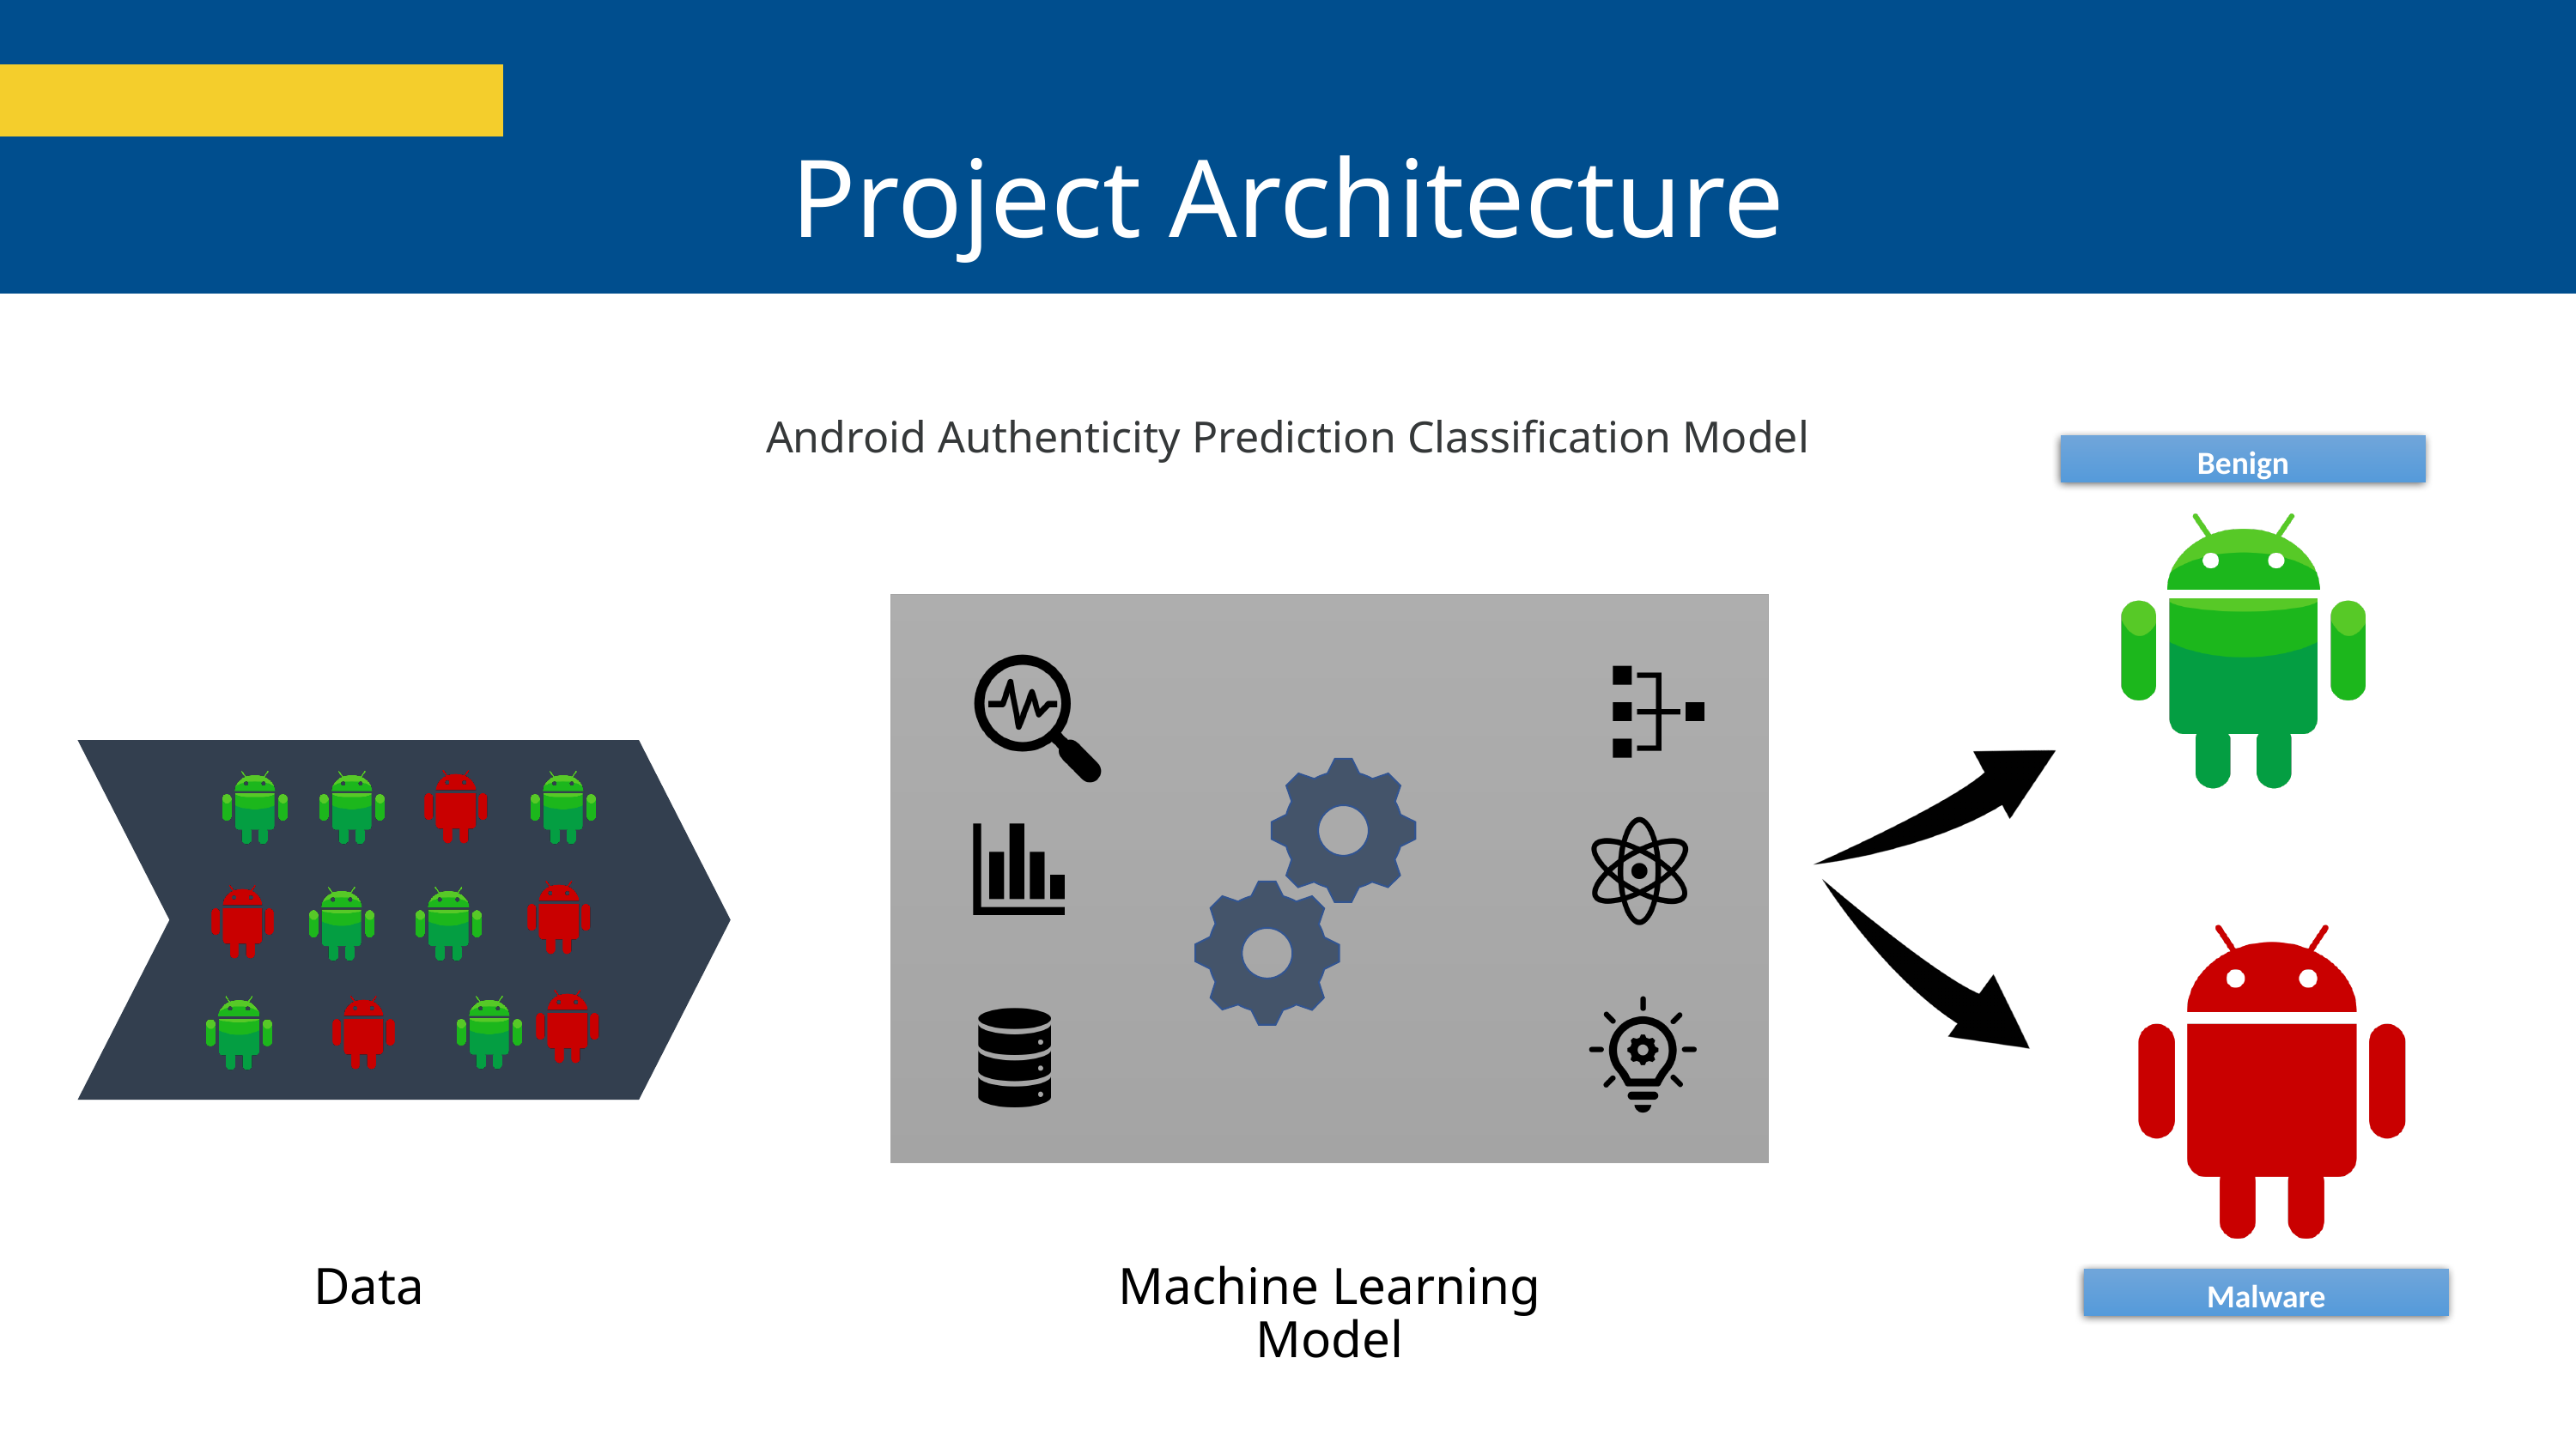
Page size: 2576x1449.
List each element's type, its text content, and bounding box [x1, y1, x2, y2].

text_box Data [222, 1262, 516, 1315]
picture [1575, 806, 1704, 936]
picture [526, 770, 600, 845]
picture [1759, 677, 2102, 1117]
picture [2103, 511, 2383, 791]
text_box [0, 0, 2576, 294]
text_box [0, 64, 503, 137]
text_box Android Authenticity Prediction Classification Model [253, 401, 2322, 462]
picture [517, 875, 600, 957]
picture [452, 983, 609, 1070]
picture [952, 995, 1077, 1120]
picture [201, 995, 276, 1070]
picture [1594, 648, 1723, 778]
text_box Malware [2083, 1269, 2449, 1316]
text_box Machine Learning Model [1055, 1262, 1604, 1367]
text_box [890, 594, 1769, 1163]
picture [314, 770, 389, 845]
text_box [1195, 758, 1416, 1025]
text_box Benign [2061, 435, 2426, 482]
picture [322, 989, 404, 1072]
picture [201, 878, 283, 961]
picture [962, 641, 1115, 796]
picture [1579, 991, 1709, 1120]
picture [304, 887, 379, 961]
picture [217, 770, 292, 845]
picture [410, 887, 486, 961]
picture [954, 804, 1084, 934]
picture [414, 763, 497, 846]
picture [2094, 897, 2449, 1252]
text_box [76, 738, 732, 1101]
